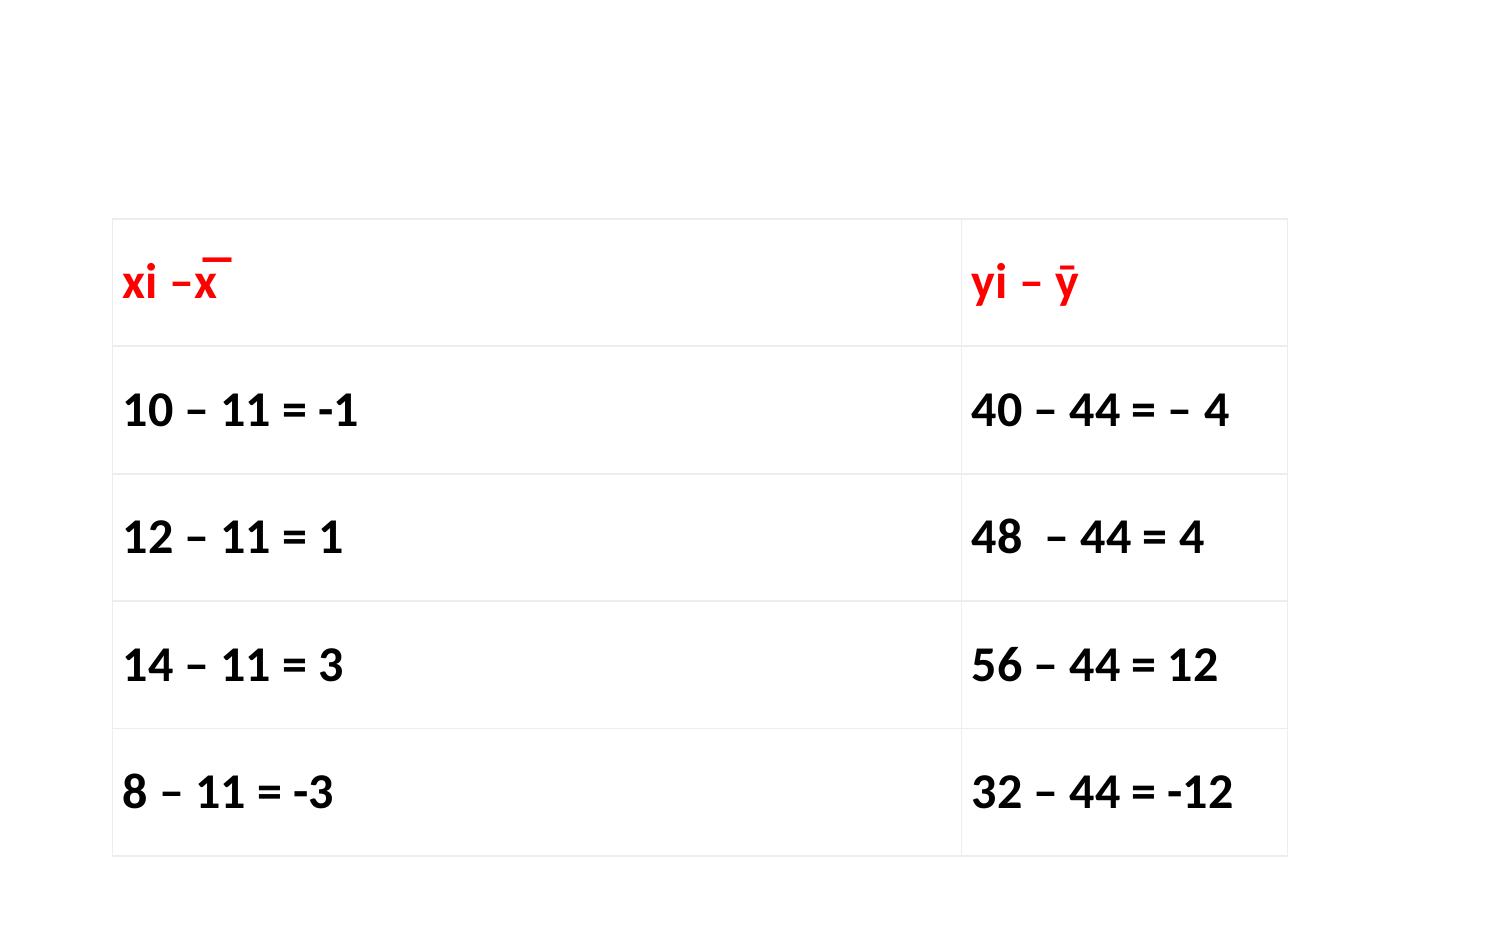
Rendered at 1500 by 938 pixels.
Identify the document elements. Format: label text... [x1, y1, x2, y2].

table_header yi – ȳ [962, 220, 1287, 345]
table_cell 12 – 11 = 1 [113, 475, 961, 600]
table_header xi –x̅ [113, 220, 961, 345]
table_cell 10 – 11 = -1 [113, 347, 961, 473]
table_cell 32 – 44 = -12 [962, 729, 1287, 855]
table_cell 48 – 44 = 4 [962, 475, 1287, 600]
table_cell 56 – 44 = 12 [962, 602, 1287, 728]
table_cell 14 – 11 = 3 [113, 602, 961, 728]
table_cell 8 – 11 = -3 [113, 729, 961, 855]
table_cell 40 – 44 = – 4 [962, 347, 1287, 473]
